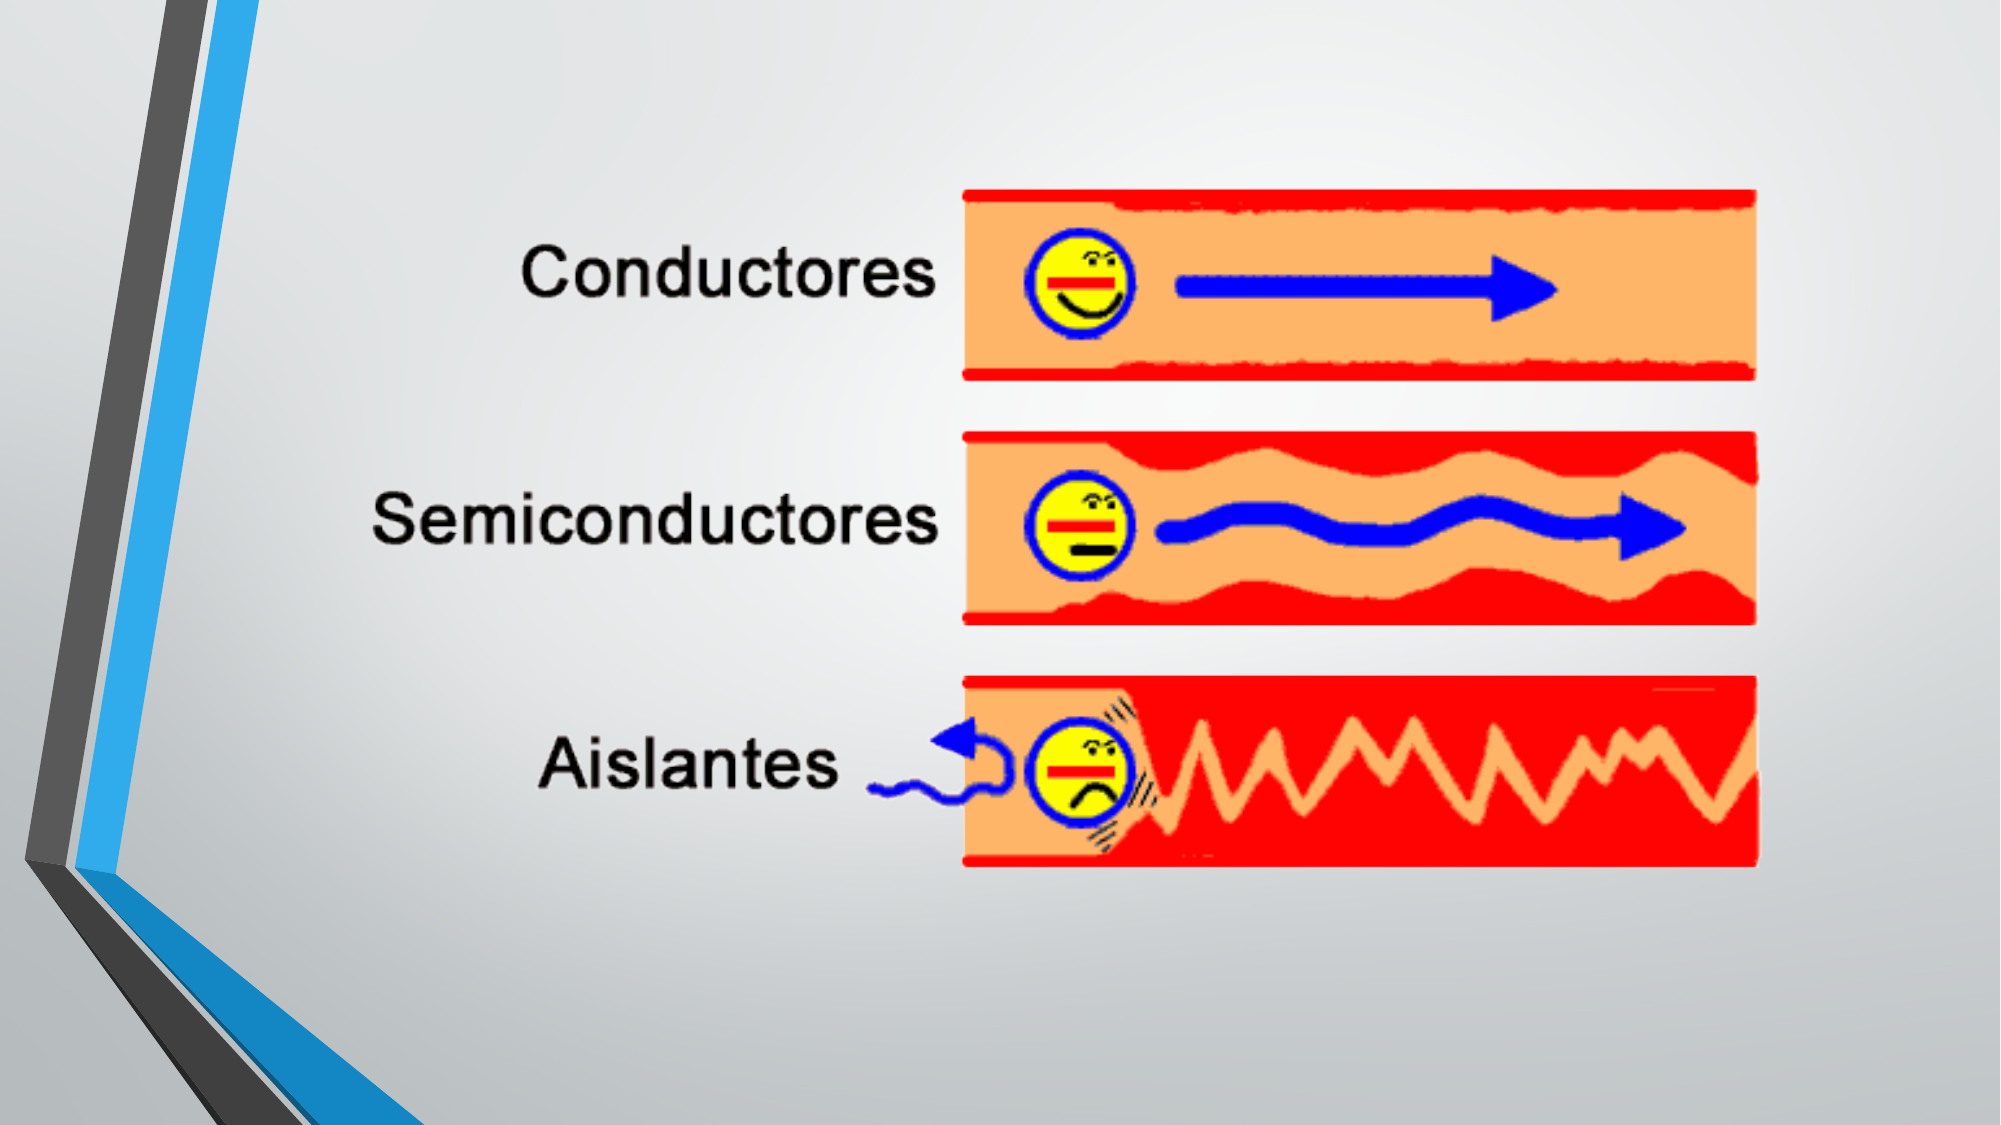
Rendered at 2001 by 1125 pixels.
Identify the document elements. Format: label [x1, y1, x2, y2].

picture [355, 182, 1784, 885]
